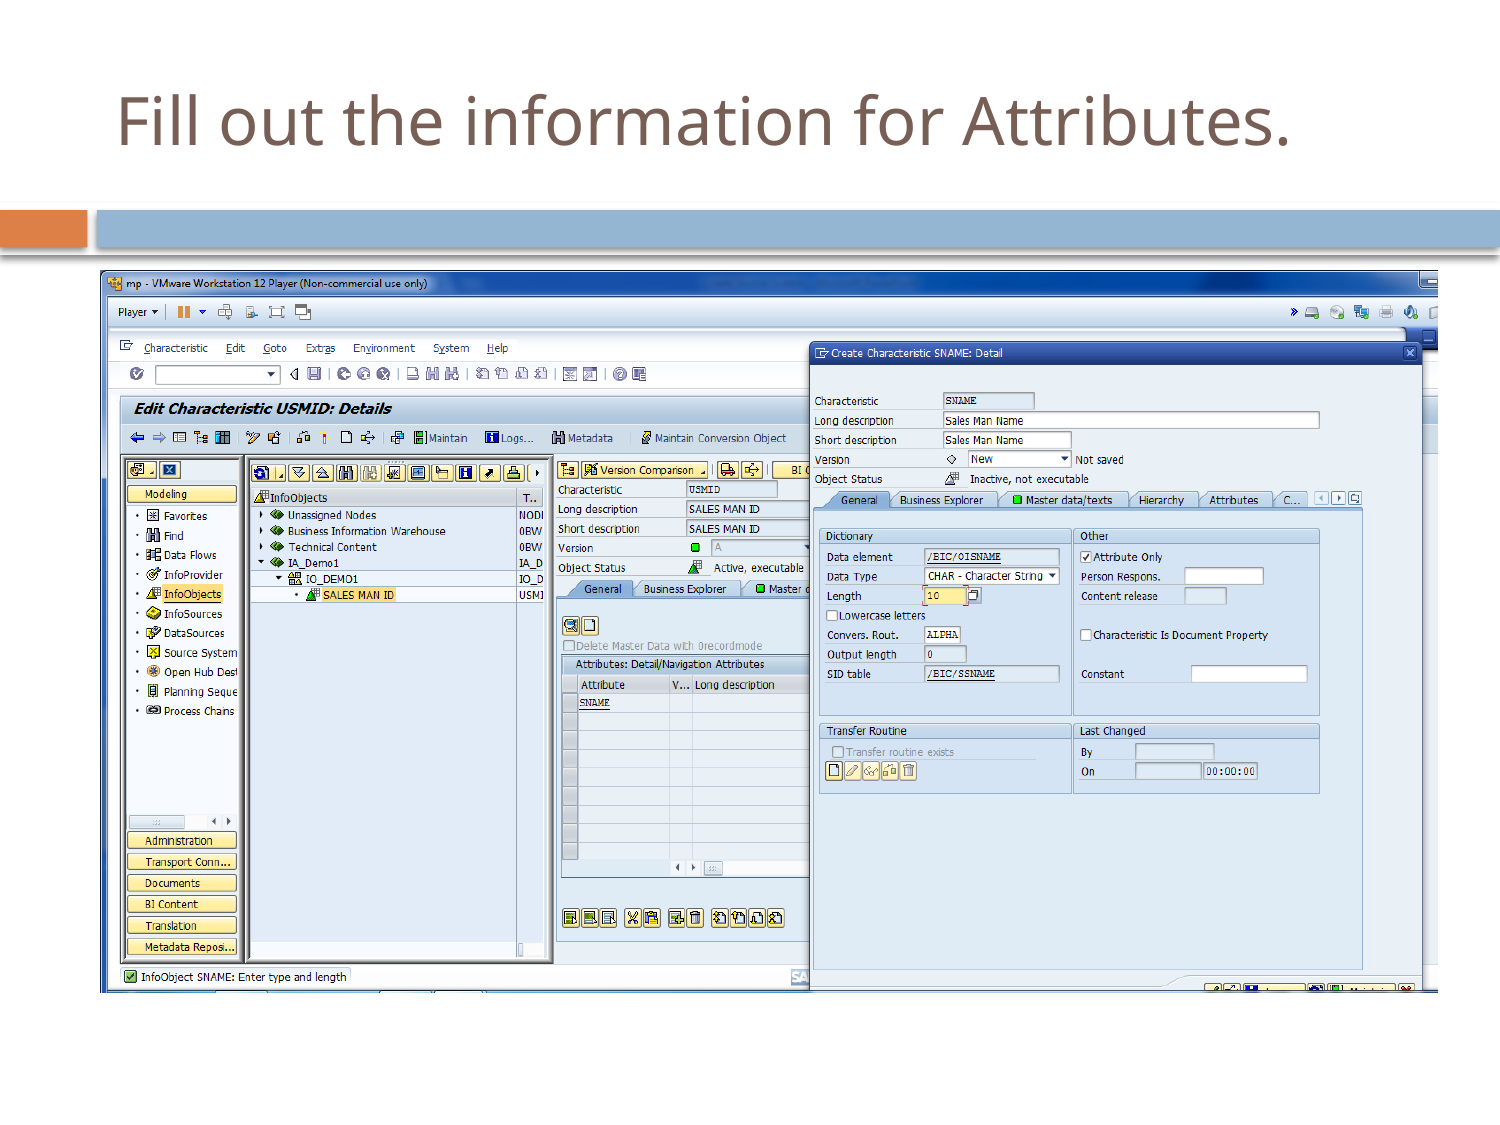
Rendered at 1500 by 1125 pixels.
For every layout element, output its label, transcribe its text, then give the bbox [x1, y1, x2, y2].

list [100, 270, 1439, 993]
title Fill out the information for Attributes. [100, 37, 1438, 200]
